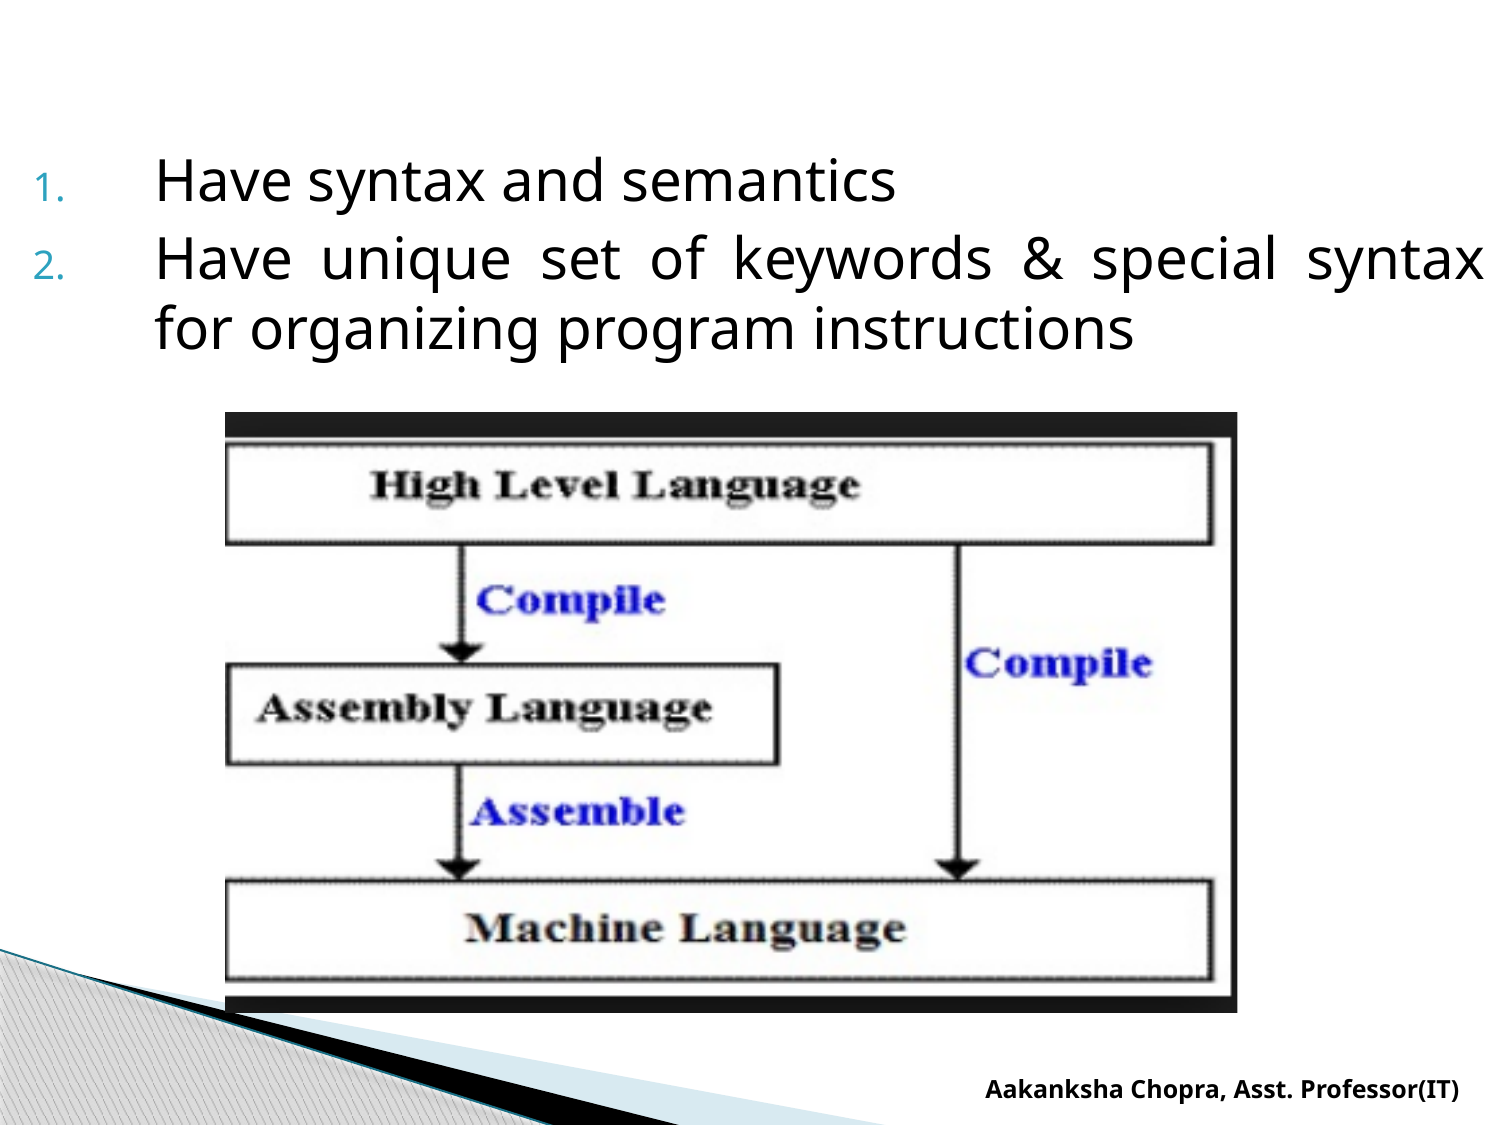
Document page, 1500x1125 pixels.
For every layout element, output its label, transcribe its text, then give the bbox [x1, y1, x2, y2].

text_box Aakanksha Chopra, Asst. Professor(IT) [949, 1051, 1475, 1111]
picture [224, 412, 1238, 1013]
list Have syntax and semantics Have unique set of keywords & special syntax for organizing program instructions [0, 37, 1500, 1125]
